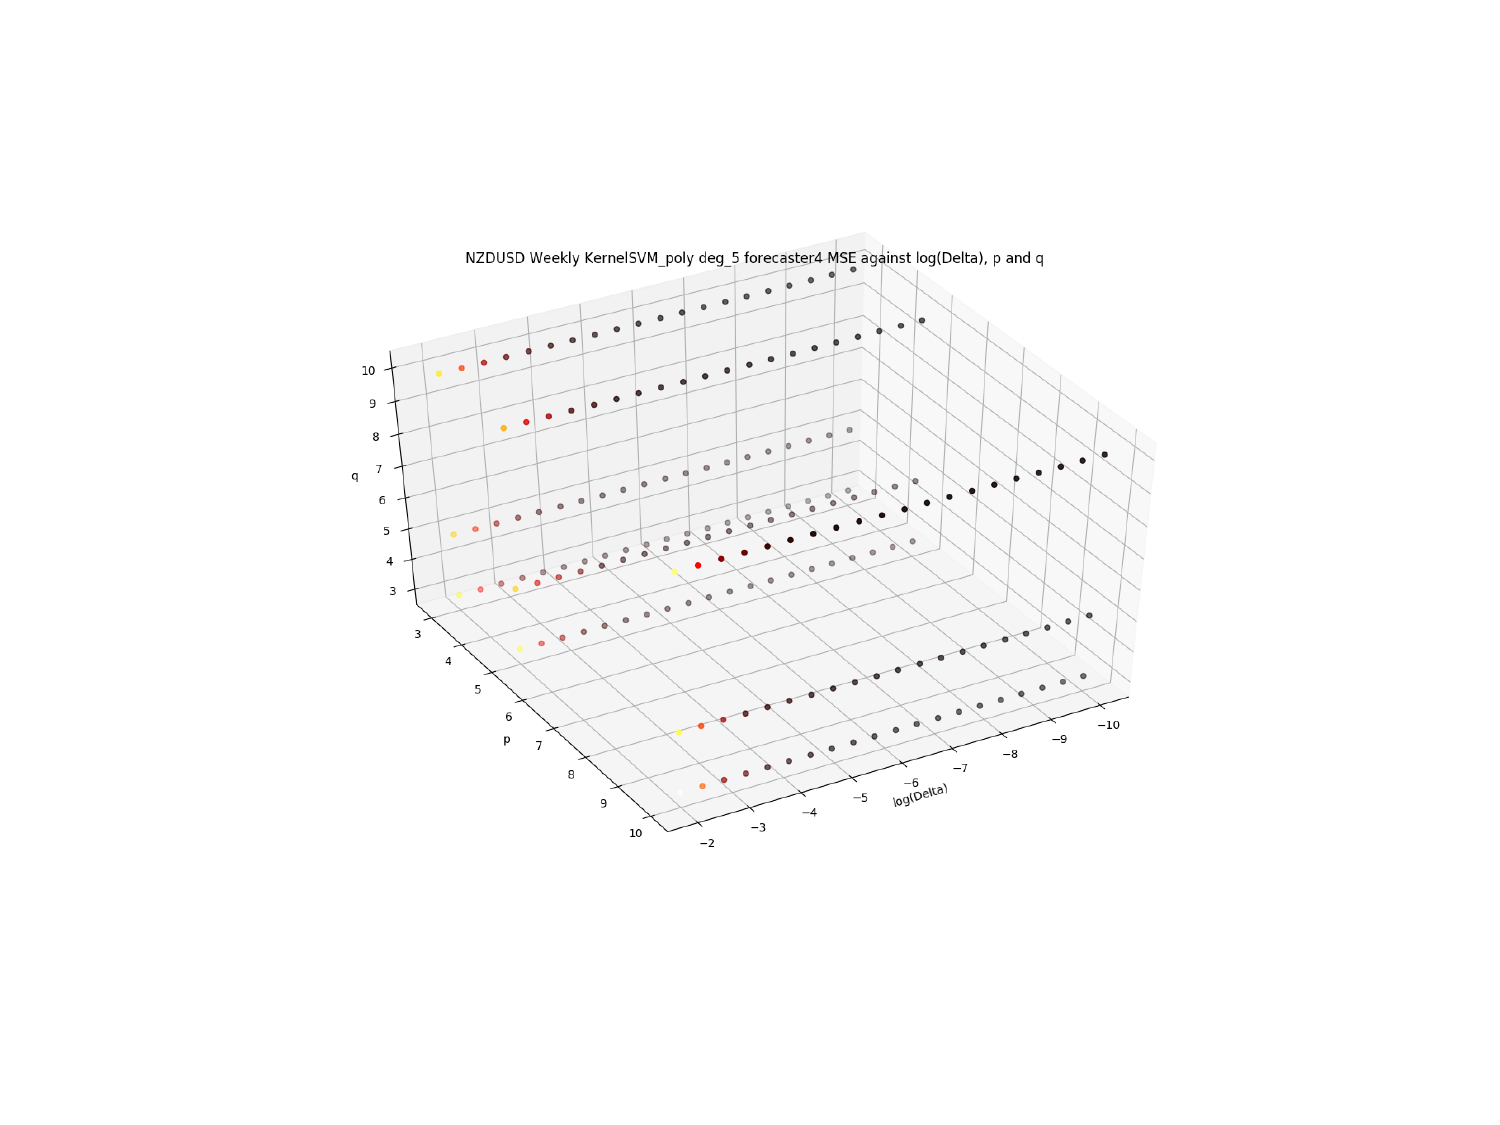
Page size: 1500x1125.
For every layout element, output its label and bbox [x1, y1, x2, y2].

picture [119, 119, 1358, 946]
